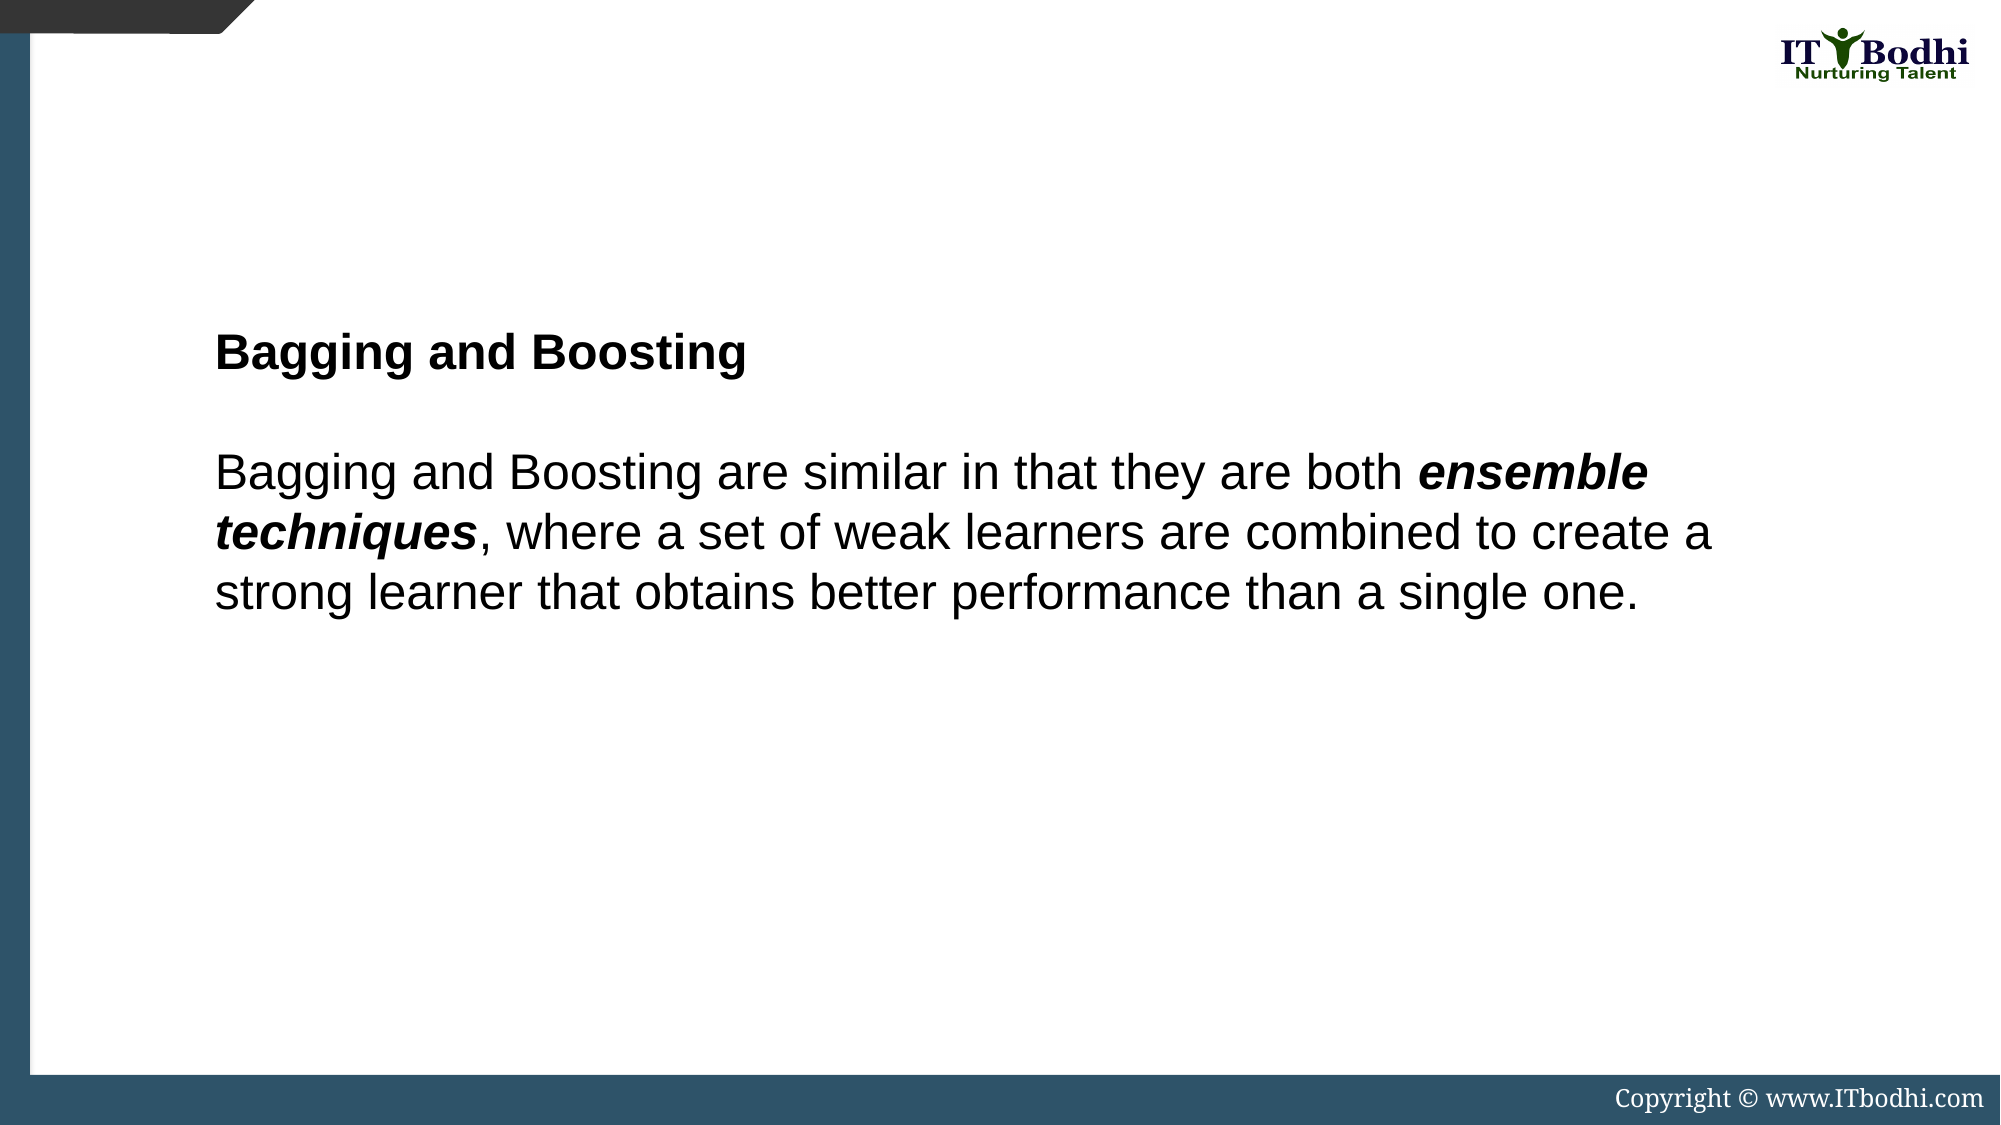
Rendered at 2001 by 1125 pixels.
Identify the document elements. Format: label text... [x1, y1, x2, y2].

text_box Bagging and Boosting Bagging and Boosting are similar in that they are both ensemble techniques, where a set of weak learners are combined to create a strong learner that obtains better performance than a single one. [200, 312, 1750, 748]
text_box Copyright © www.ITbodhi.com [24, 1074, 2000, 1125]
picture [1774, 24, 1976, 88]
